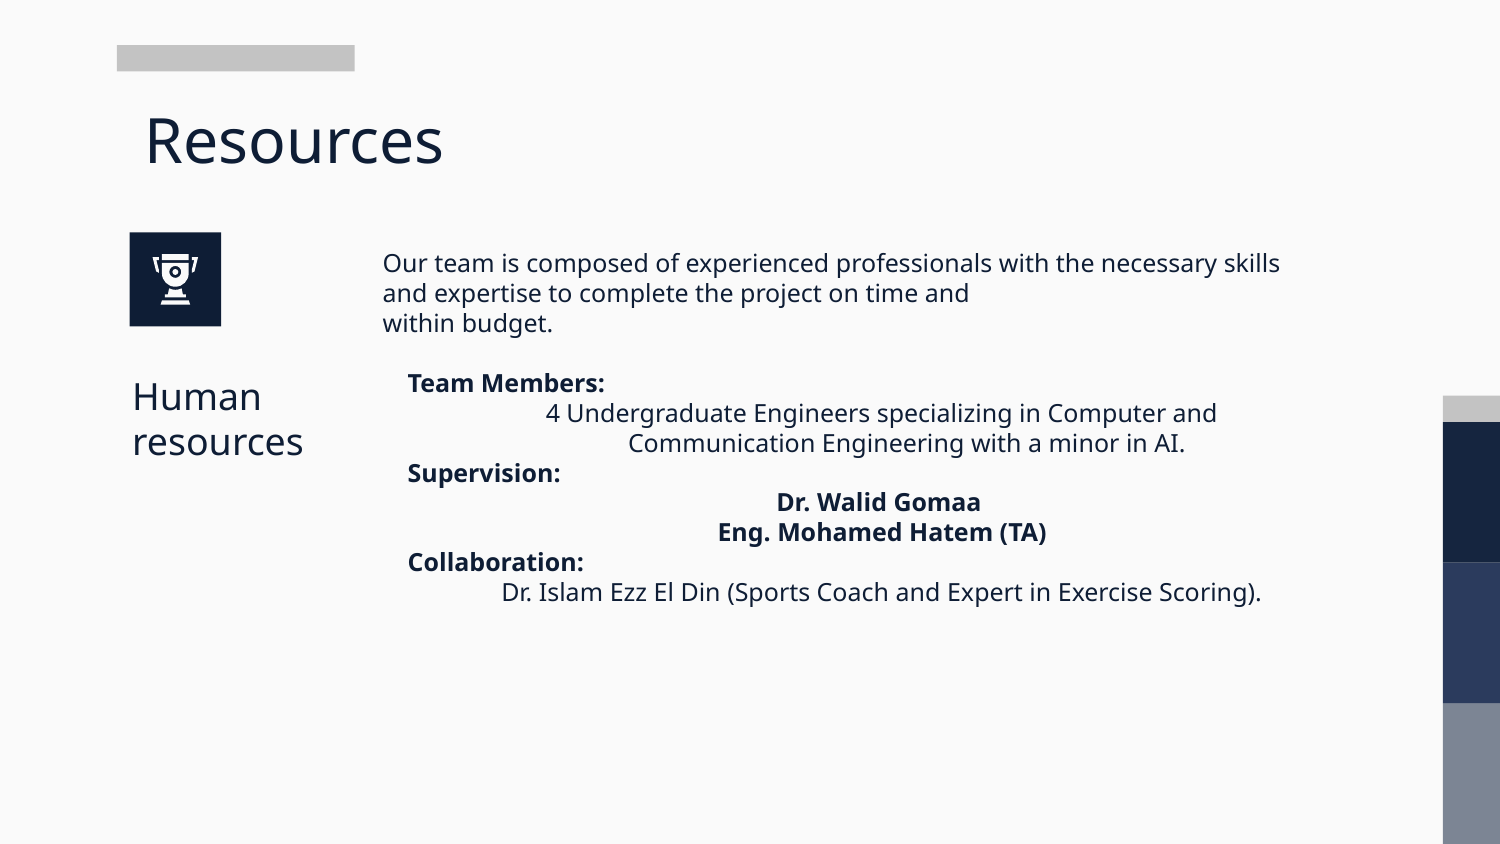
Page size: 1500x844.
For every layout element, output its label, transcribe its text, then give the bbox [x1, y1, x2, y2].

title Resources [129, 85, 1394, 180]
subtitle Our team is composed of experienced professionals with the necessary skills and expertise to complete the project on time and within budget. Team Members: 4 Undergraduate Engineers specializing in Computer and Communication Engineering with a minor in AI. Supervision: Dr. Walid Gomaa Eng. Mohamed Hatem (TA) Collaboration: Dr. Islam Ezz El Din (Sports Coach and Expert in Exercise Scoring). [367, 232, 1297, 718]
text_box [152, 253, 199, 305]
text_box [129, 232, 222, 327]
subtitle Human resources [116, 361, 367, 478]
